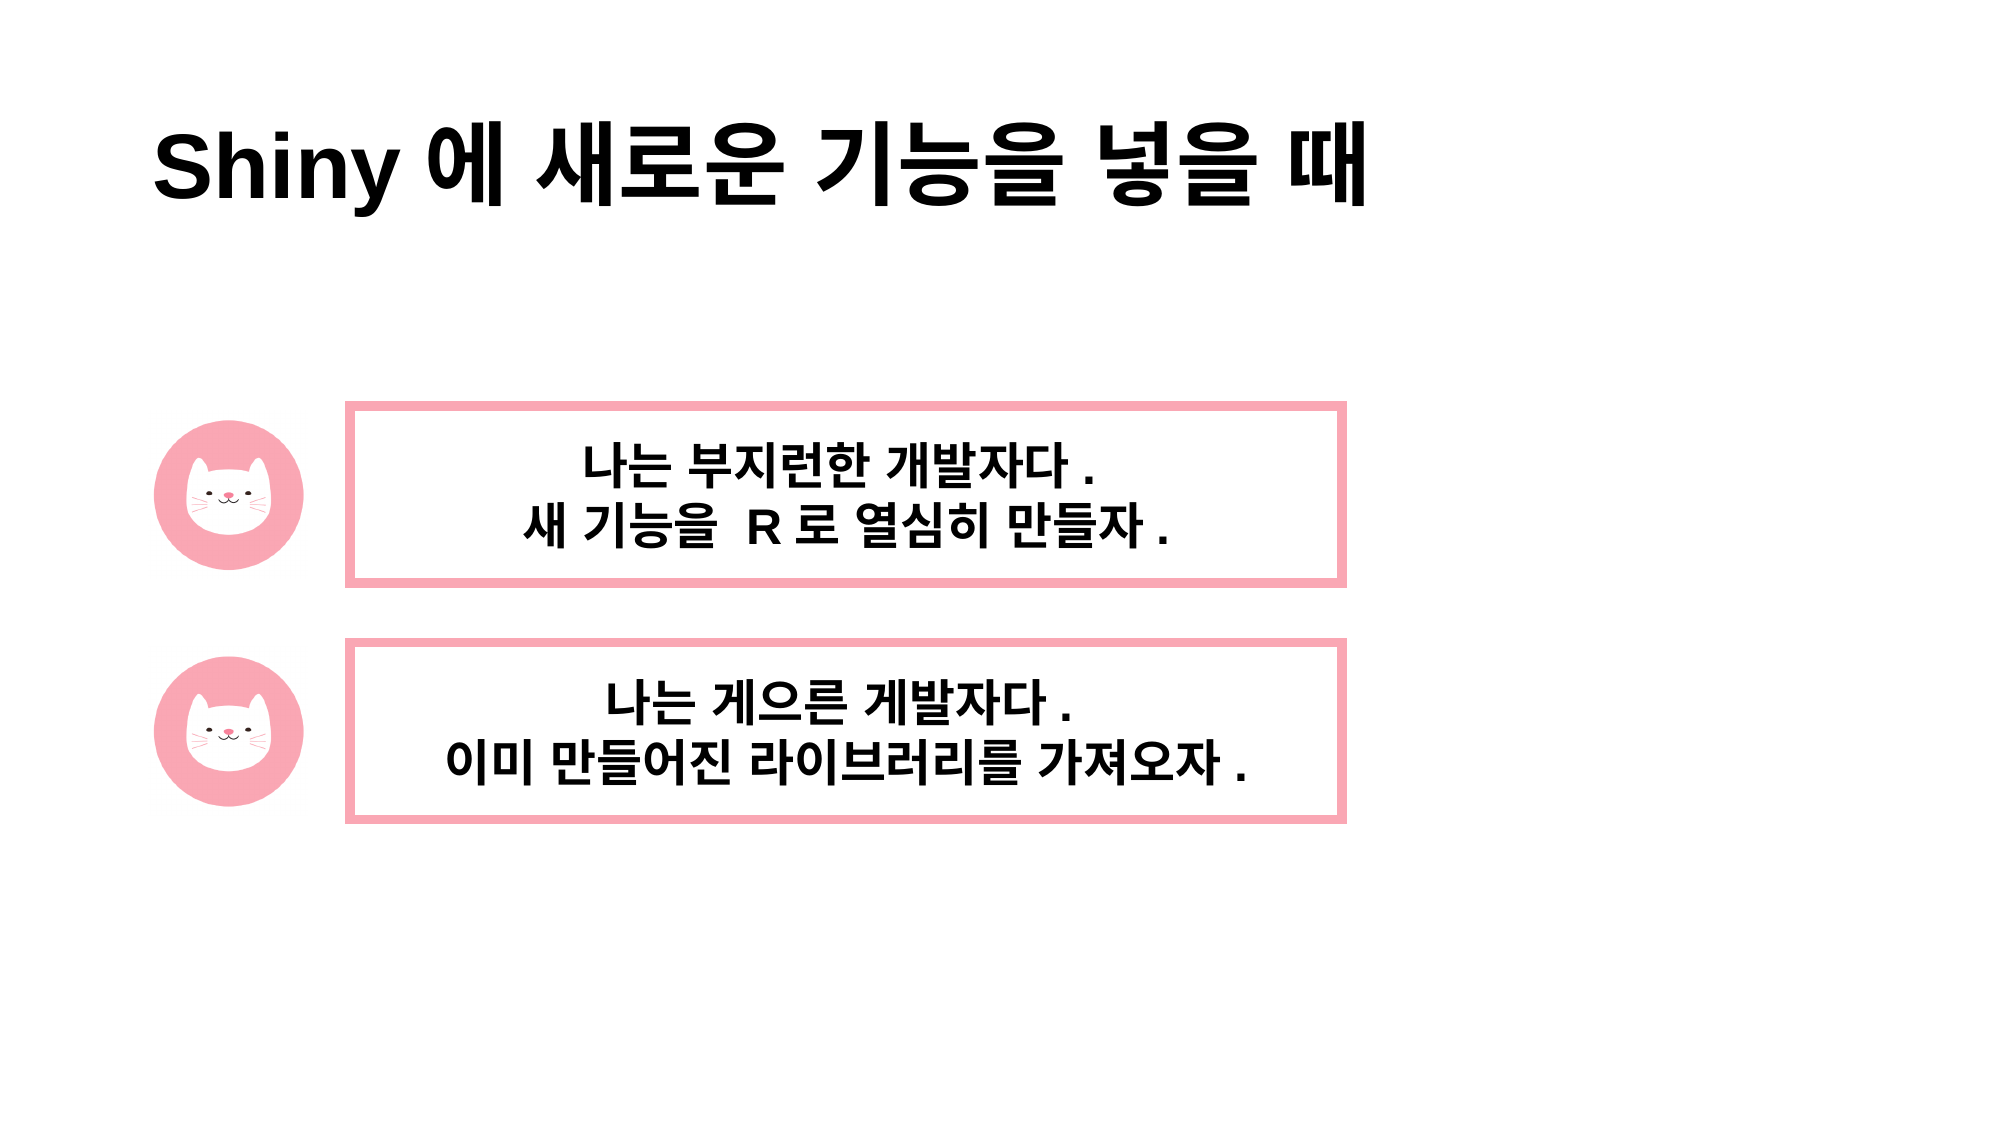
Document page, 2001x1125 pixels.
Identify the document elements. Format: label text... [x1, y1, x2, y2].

title Shiny에 새로운 기능을 넣을 때 [137, 59, 1863, 278]
picture [148, 410, 308, 579]
picture [148, 646, 308, 816]
text_box 나는 게으른 게발자다. 이미 만들어진 라이브러리를 가져오자. [349, 641, 1343, 821]
text_box 나는 부지런한 개발자다. 새 기능을 R로 열심히 만들자. [349, 405, 1343, 584]
